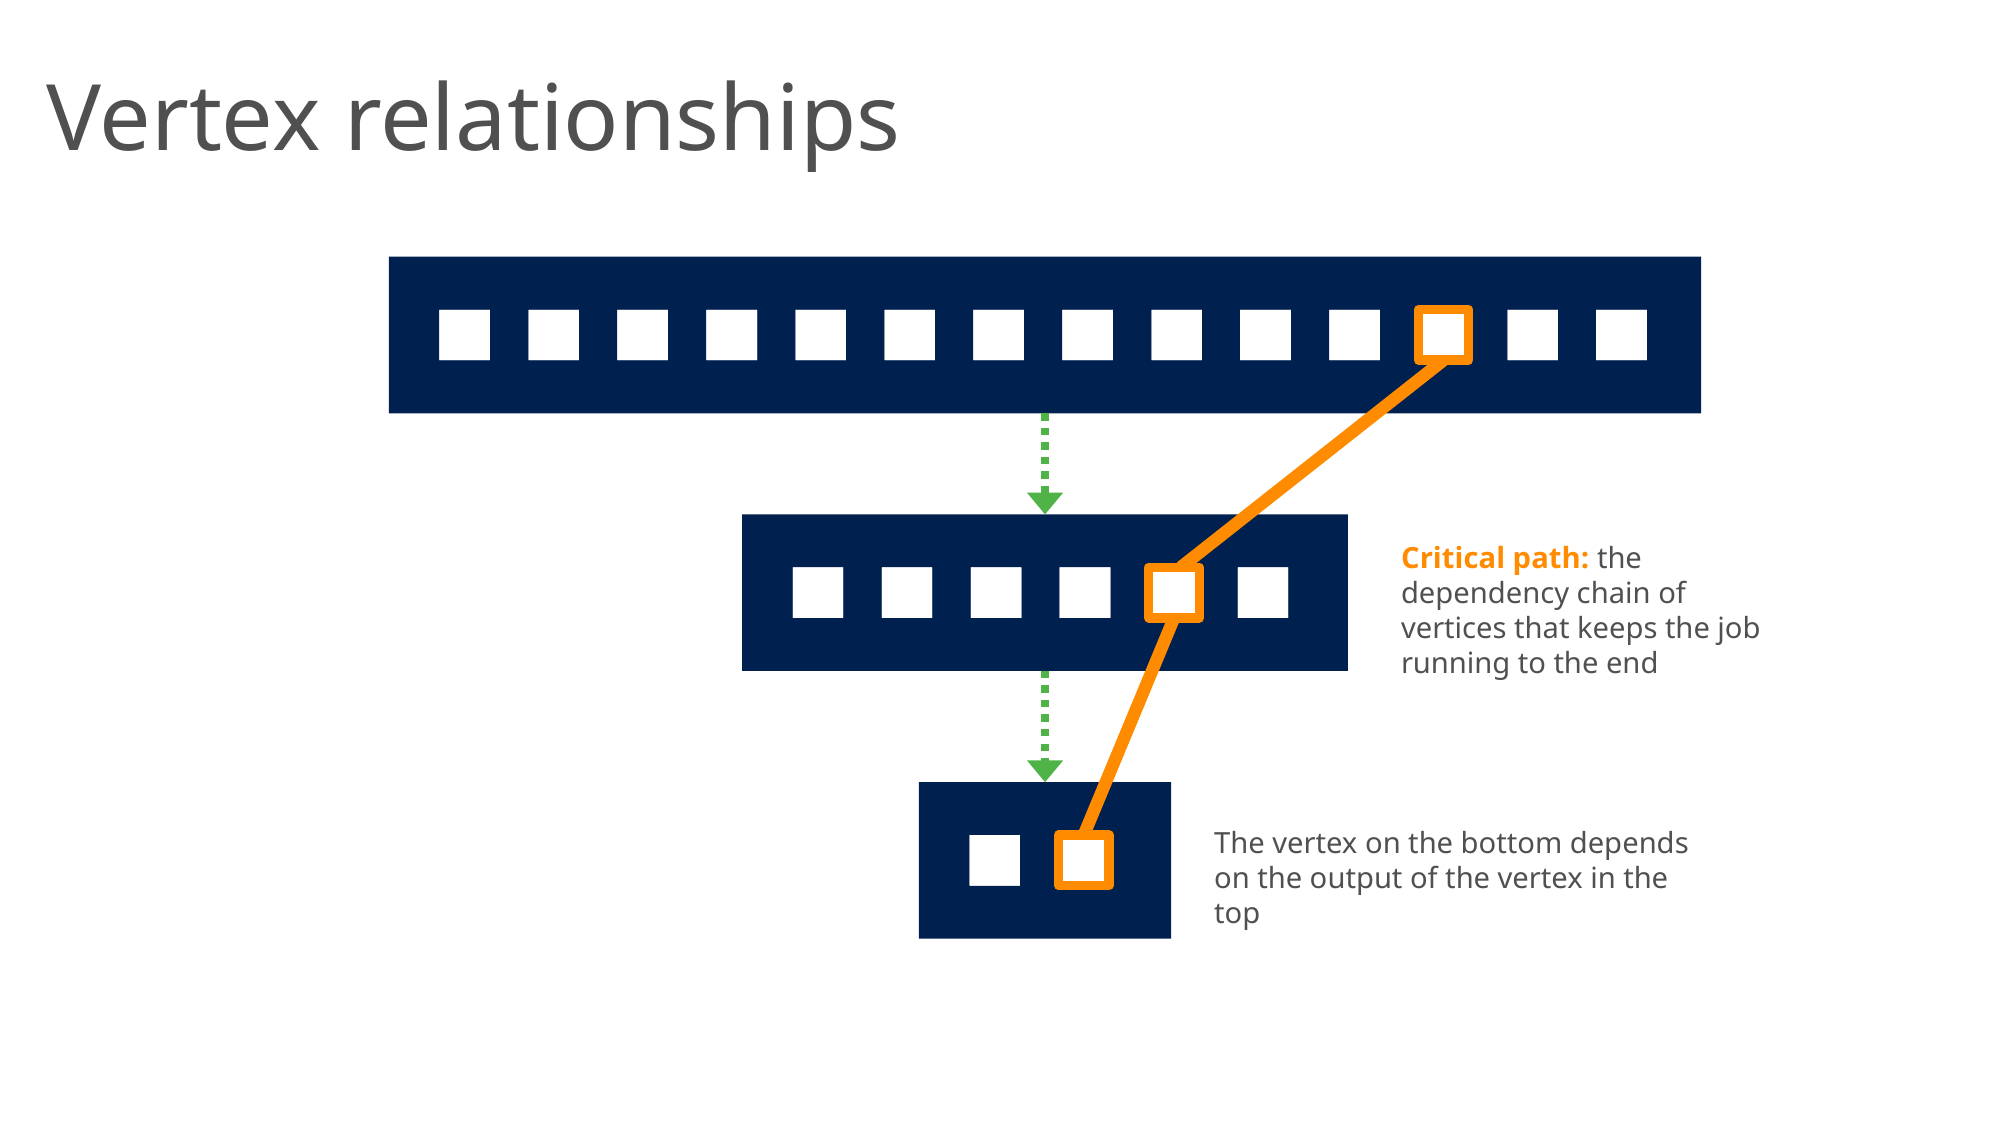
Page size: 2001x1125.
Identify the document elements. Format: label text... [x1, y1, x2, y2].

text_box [918, 782, 1172, 939]
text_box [1180, 360, 1444, 568]
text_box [388, 256, 1702, 414]
text_box The vertex on the bottom depends on the output of the vertex in the top [1198, 816, 1738, 938]
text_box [1083, 617, 1175, 836]
text_box Critical path: the dependency chain of vertices that keeps the job running to the end [1385, 531, 1814, 688]
title Vertex relationships [31, 50, 1969, 192]
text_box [742, 514, 1348, 671]
